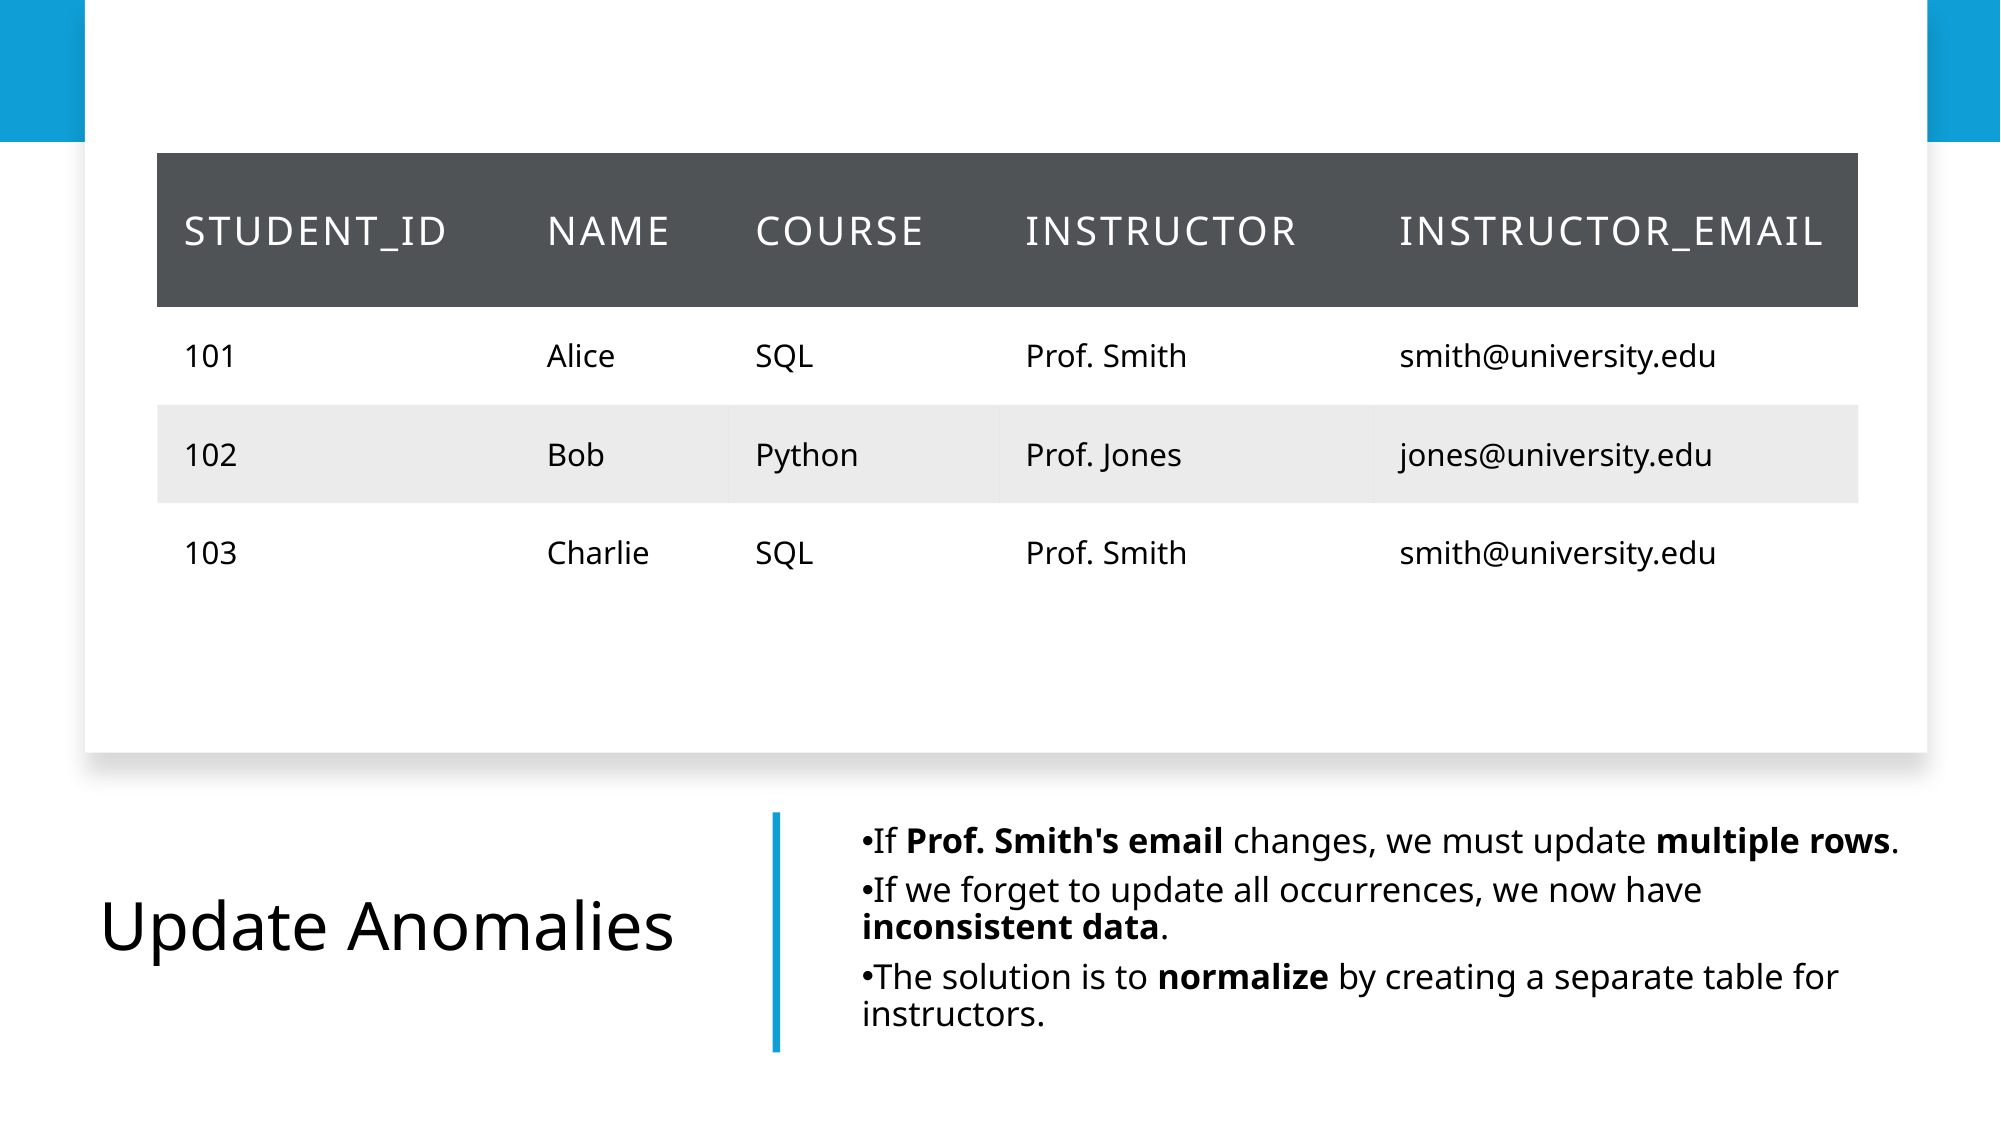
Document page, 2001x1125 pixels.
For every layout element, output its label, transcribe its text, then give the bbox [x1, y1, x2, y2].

text_box [83, 0, 1929, 754]
table_header Name [520, 153, 729, 307]
table_cell smith@university.edu [1373, 307, 1858, 405]
table_cell Prof. Smith [999, 503, 1373, 601]
title Update Anomalies [84, 801, 721, 1057]
table_cell Prof. Smith [999, 307, 1373, 405]
table_cell SQL [729, 503, 999, 601]
table_cell Bob [520, 405, 729, 503]
table_cell Alice [520, 307, 729, 405]
table_cell Charlie [520, 503, 729, 601]
table_header Student_ID [157, 153, 520, 307]
text_box If Prof. Smith's email changes, we must update multiple rows. If we forget to update all occurrences, we now have inconsistent data. The solution is to normalize by creating a separate table for instructors. [846, 801, 1928, 1057]
text_box [0, 144, 2000, 1125]
table_header Instructor [999, 153, 1373, 307]
table_cell Python [729, 405, 999, 503]
text_box [1929, 0, 2000, 144]
table_header Course [729, 153, 999, 307]
table_cell Prof. Jones [999, 405, 1373, 503]
text_box [771, 811, 782, 1054]
table_cell jones@university.edu [1373, 405, 1858, 503]
table_cell SQL [729, 307, 999, 405]
table_cell 102 [157, 405, 520, 503]
table_cell 103 [157, 503, 520, 601]
text_box [0, 0, 83, 144]
table_cell 101 [157, 307, 520, 405]
table_cell smith@university.edu [1373, 503, 1858, 601]
table_header Instructor_Email [1373, 153, 1858, 307]
